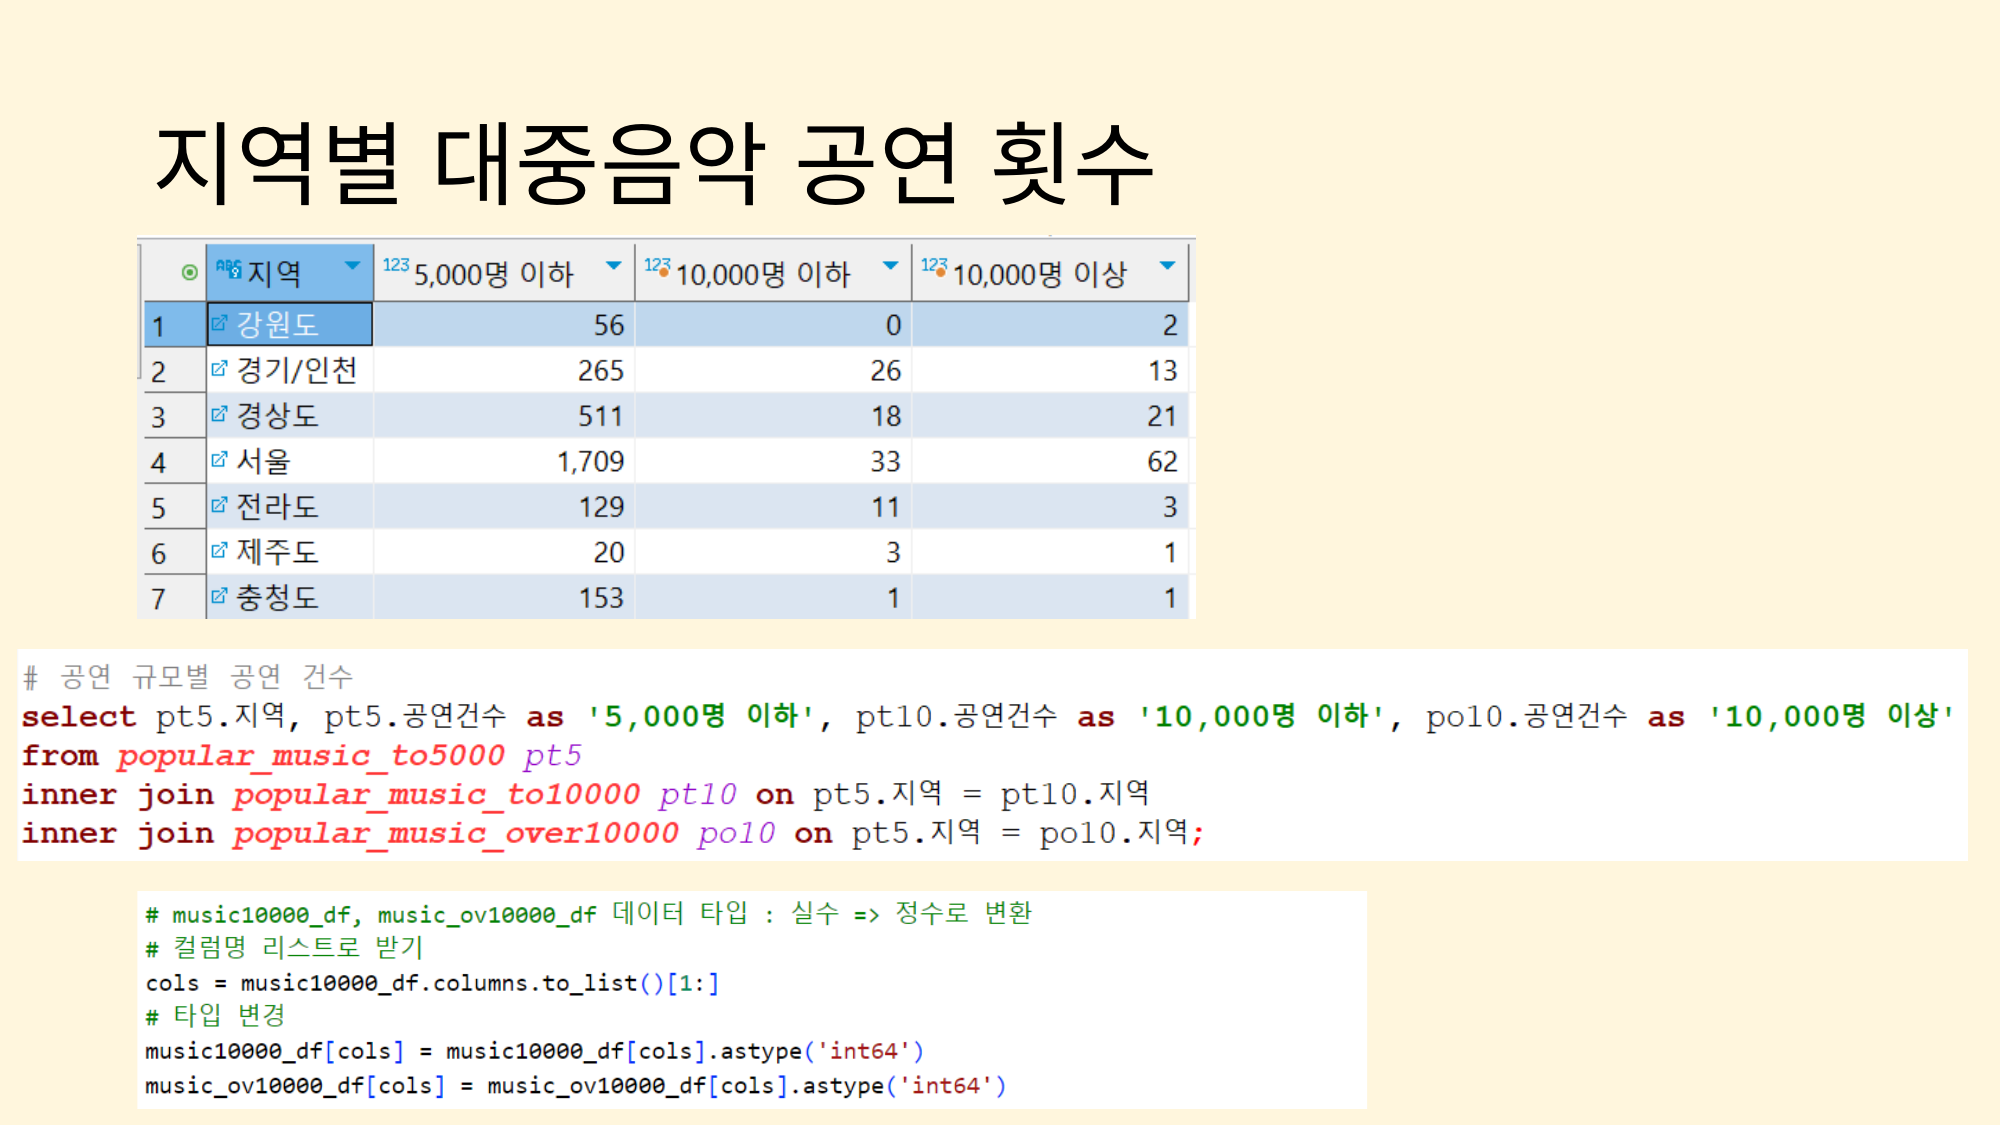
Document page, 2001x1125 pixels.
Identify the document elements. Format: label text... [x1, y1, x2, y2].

picture [17, 648, 1968, 861]
picture [137, 890, 1368, 1109]
picture [137, 235, 1196, 619]
title 지역별 대중음악 공연 횟수 [137, 59, 1863, 278]
